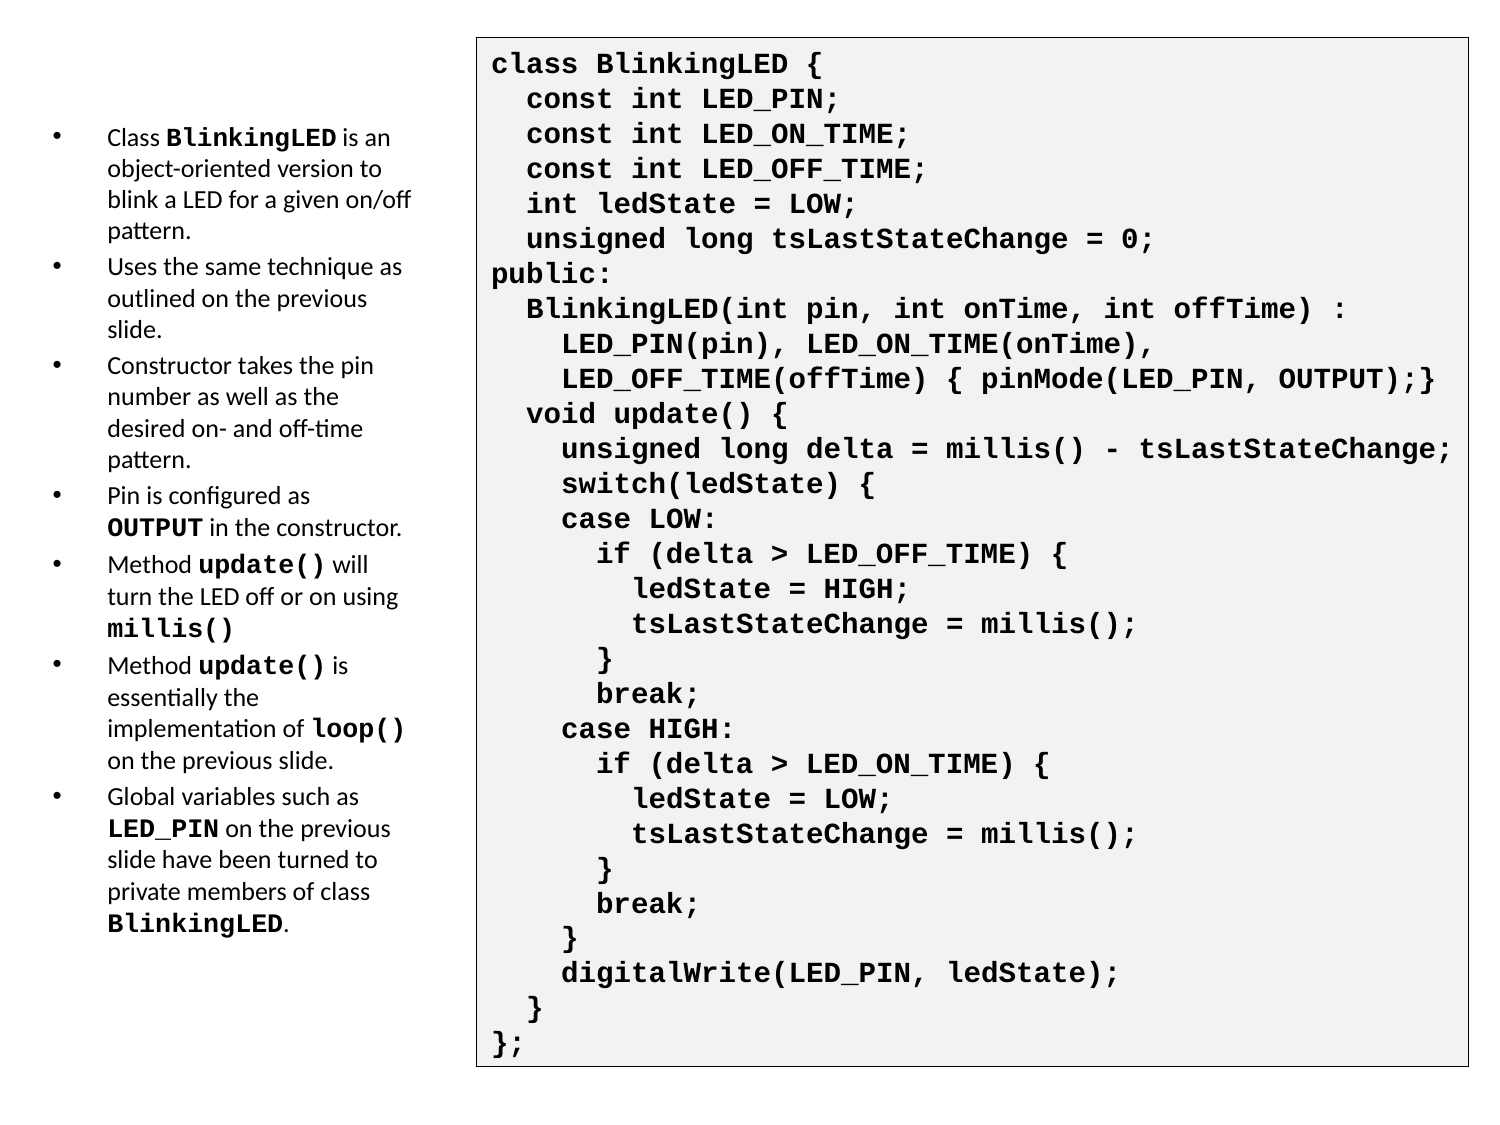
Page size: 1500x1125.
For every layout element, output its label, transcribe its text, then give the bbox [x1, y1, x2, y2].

text_box Class BlinkingLED is an object-oriented version to blink a LED for a given on/off pattern. Uses the same technique as outlined on the previous slide. Constructor takes the pin number as well as the desired on- and off-time pattern. Pin is configured as OUTPUT in the constructor. Method update() will turn the LED off or on using millis() Method update() is essentially the implementation of loop() on the previous slide. Global variables such as LED_PIN on the previous slide have been turned to private members of class BlinkingLED. [37, 112, 428, 963]
text_box class BlinkingLED { const int LED_PIN; const int LED_ON_TIME; const int LED_OFF_TIME; int ledState = LOW; unsigned long tsLastStateChange = 0; public: BlinkingLED(int pin, int onTime, int offTime) : LED_PIN(pin), LED_ON_TIME(onTime), LED_OFF_TIME(offTime) { pinMode(LED_PIN, OUTPUT);} void update() { unsigned long delta = millis() - tsLastStateChange; switch(ledState) { case LOW: if (delta > LED_OFF_TIME) { ledState = HIGH; tsLastStateChange = millis(); } break; case HIGH: if (delta > LED_ON_TIME) { ledState = LOW; tsLastStateChange = millis(); } break; } digitalWrite(LED_PIN, ledState); } }; [476, 37, 1469, 1067]
